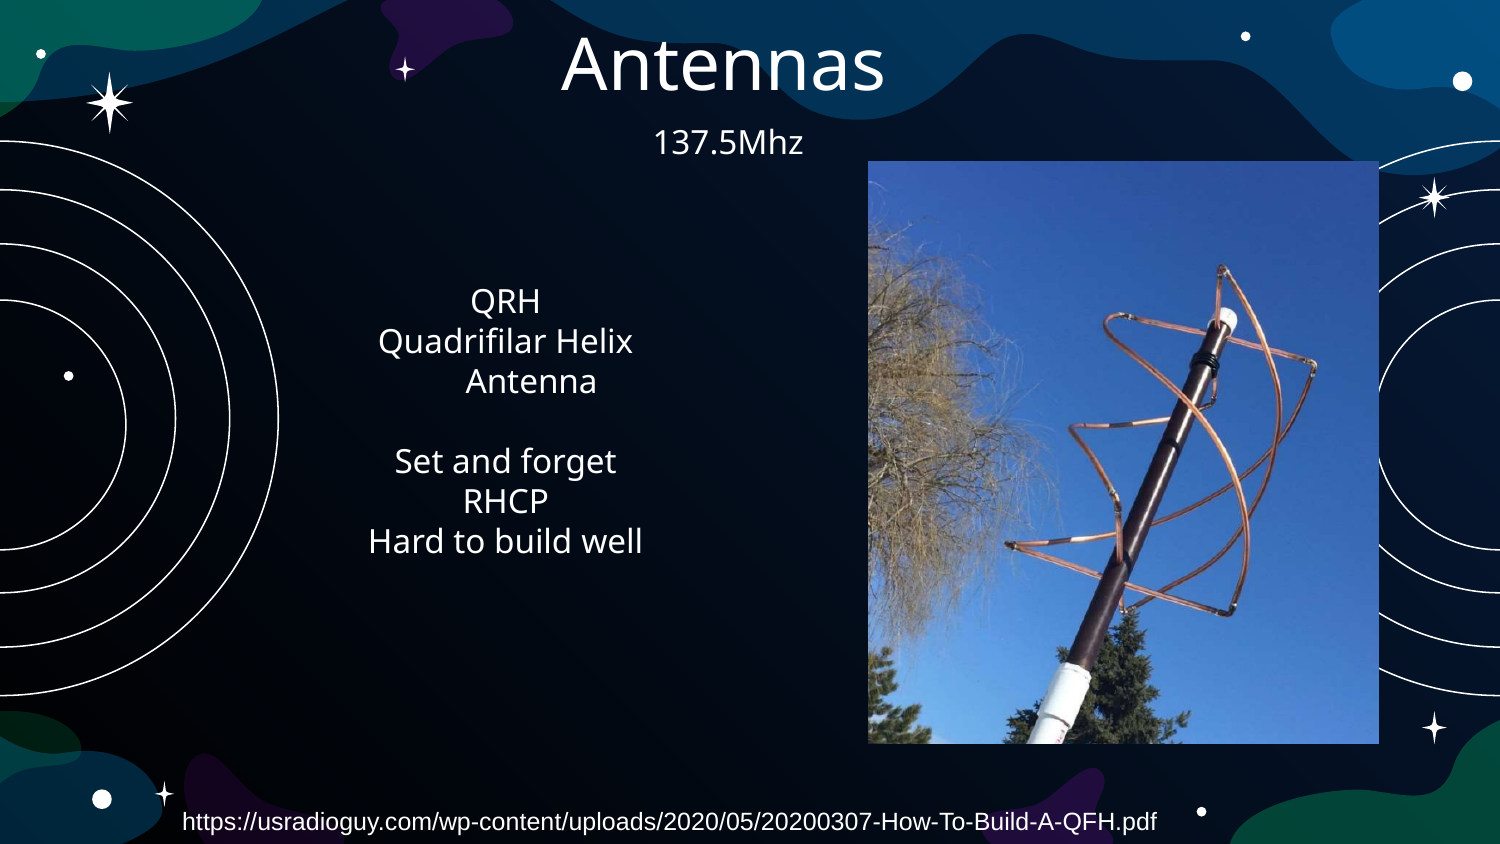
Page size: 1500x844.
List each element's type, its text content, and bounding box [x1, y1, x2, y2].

subtitle 137.5Mhz [553, 105, 881, 193]
text_box https://usradioguy.com/wp-content/uploads/2020/05/20200307-How-To-Build-A-QFH.pdf [167, 798, 1195, 843]
text_box QRH Quadrifilar Helix Antenna Set and forget RHCP Hard to build well [277, 265, 711, 353]
picture [867, 161, 1379, 744]
title Antennas [336, 19, 1113, 107]
